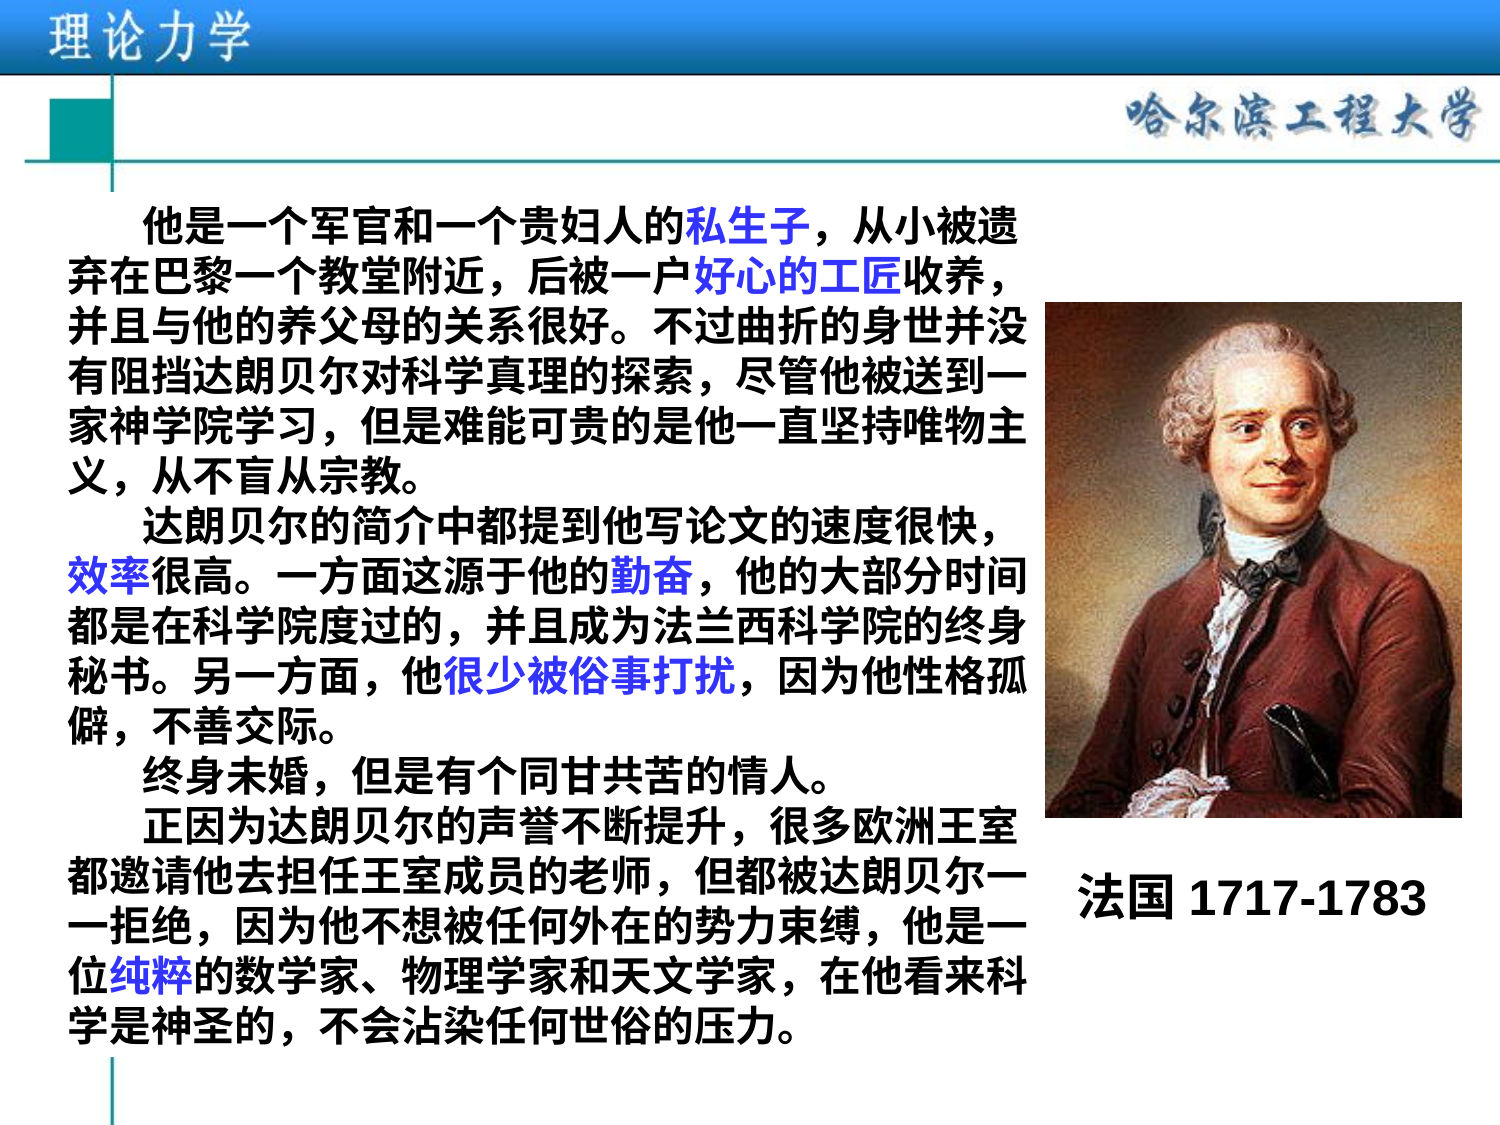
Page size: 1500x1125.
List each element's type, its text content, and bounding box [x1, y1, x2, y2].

text_box 他是一个军官和一个贵妇人的私生子，从小被遗弃在巴黎一个教堂附近，后被一户好心的工匠收养，并且与他的养父母的关系很好。不过曲折的身世并没有阻挡达朗贝尔对科学真理的探索，尽管他被送到一家神学院学习，但是难能可贵的是他一直坚持唯物主义，从不盲从宗教。 达朗贝尔的简介中都提到他写论文的速度很快，效率很高。一方面这源于他的勤奋，他的大部分时间都是在科学院度过的，并且成为法兰西科学院的终身秘书。另一方面，他很少被俗事打扰，因为他性格孤僻，不善交际。 终身未婚，但是有个同甘共苦的情人。 正因为达朗贝尔的声誉不断提升，很多欧洲王室都邀请他去担任王室成员的老师，但都被达朗贝尔一一拒绝，因为他不想被任何外在的势力束缚，他是一位纯粹的数学家、物理学家和天文学家，在他看来科学是神圣的，不会沾染任何世俗的压力。 [53, 192, 1046, 1058]
picture [0, 0, 1500, 1125]
text_box 法国1717-1783 [1061, 857, 1446, 933]
